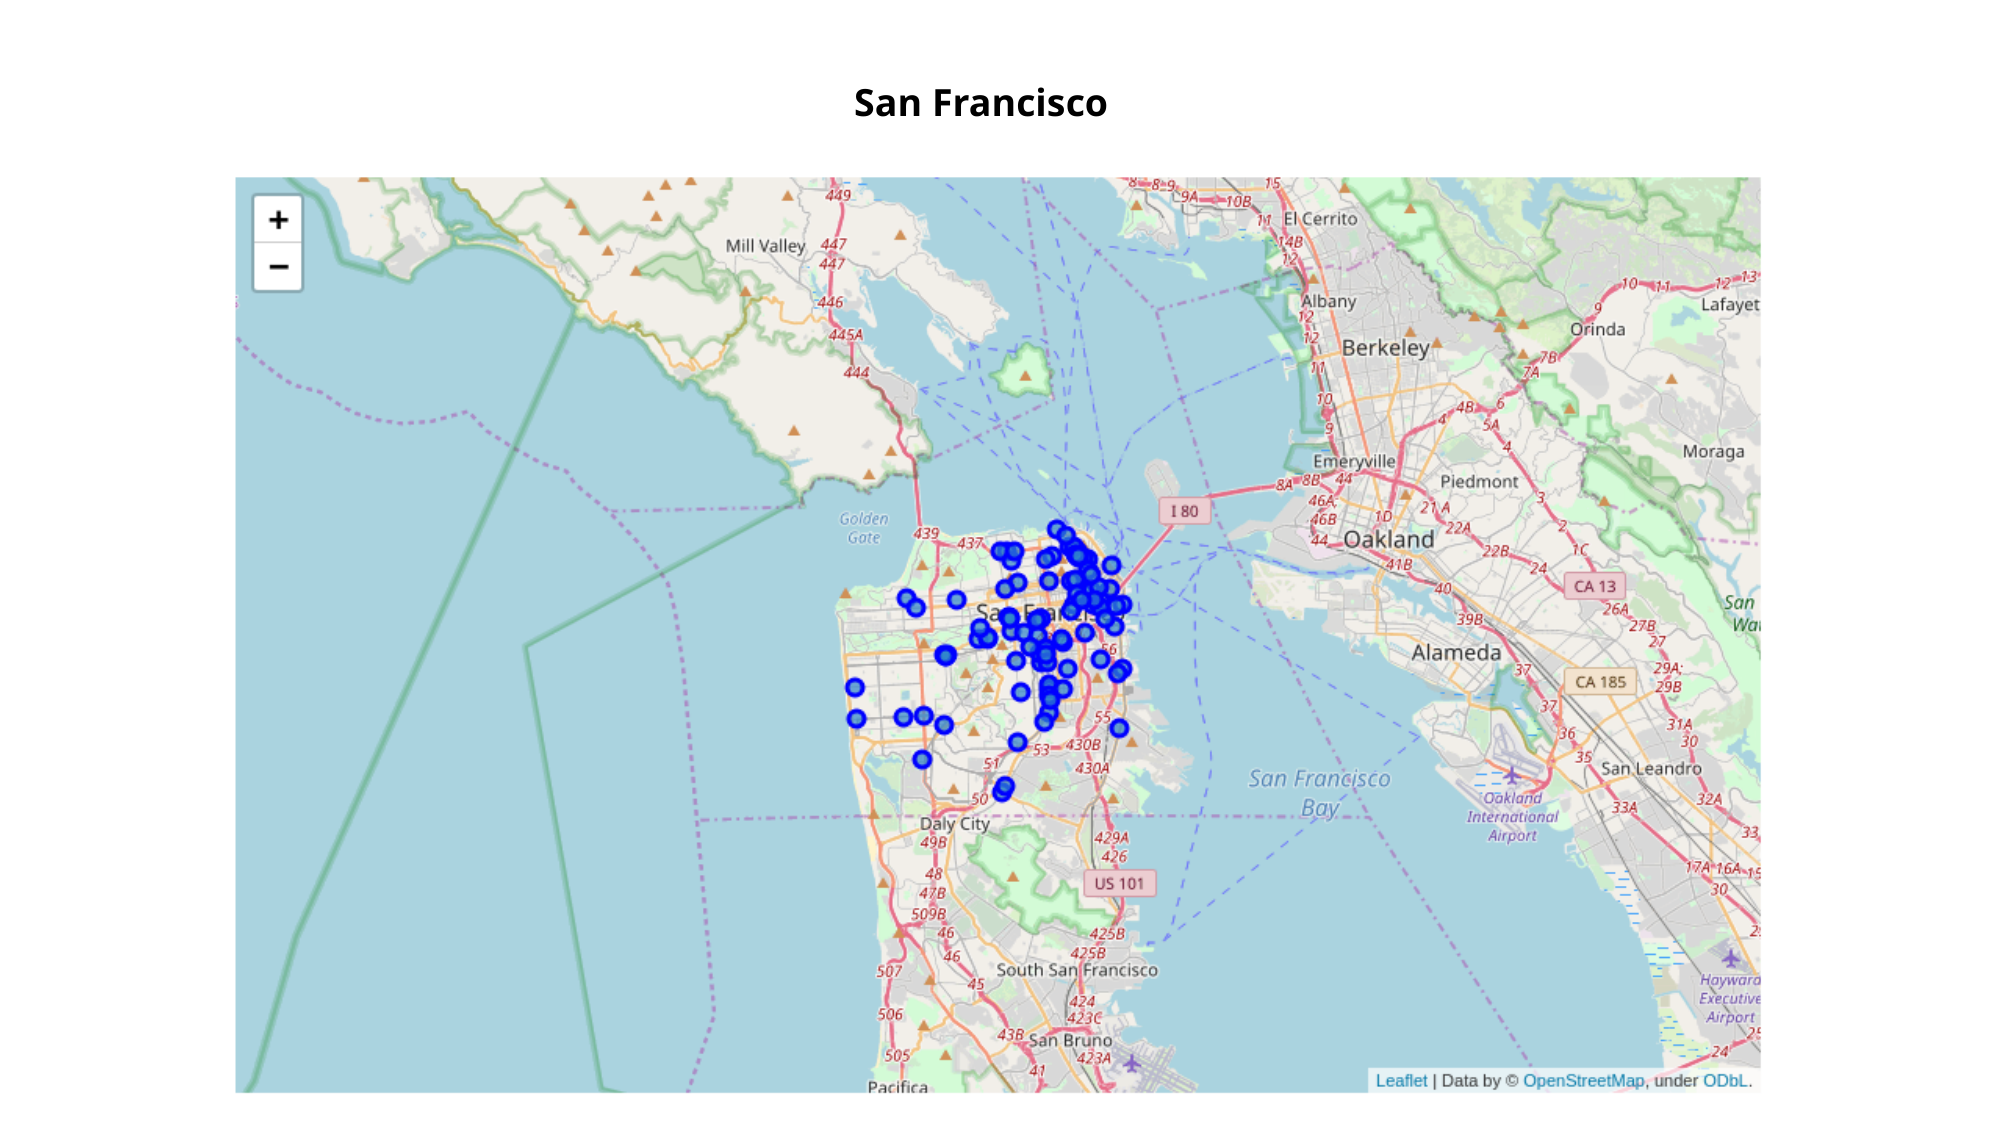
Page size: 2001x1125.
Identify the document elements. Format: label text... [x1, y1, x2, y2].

text_box San Francisco [839, 71, 1124, 132]
picture [228, 176, 1772, 1101]
